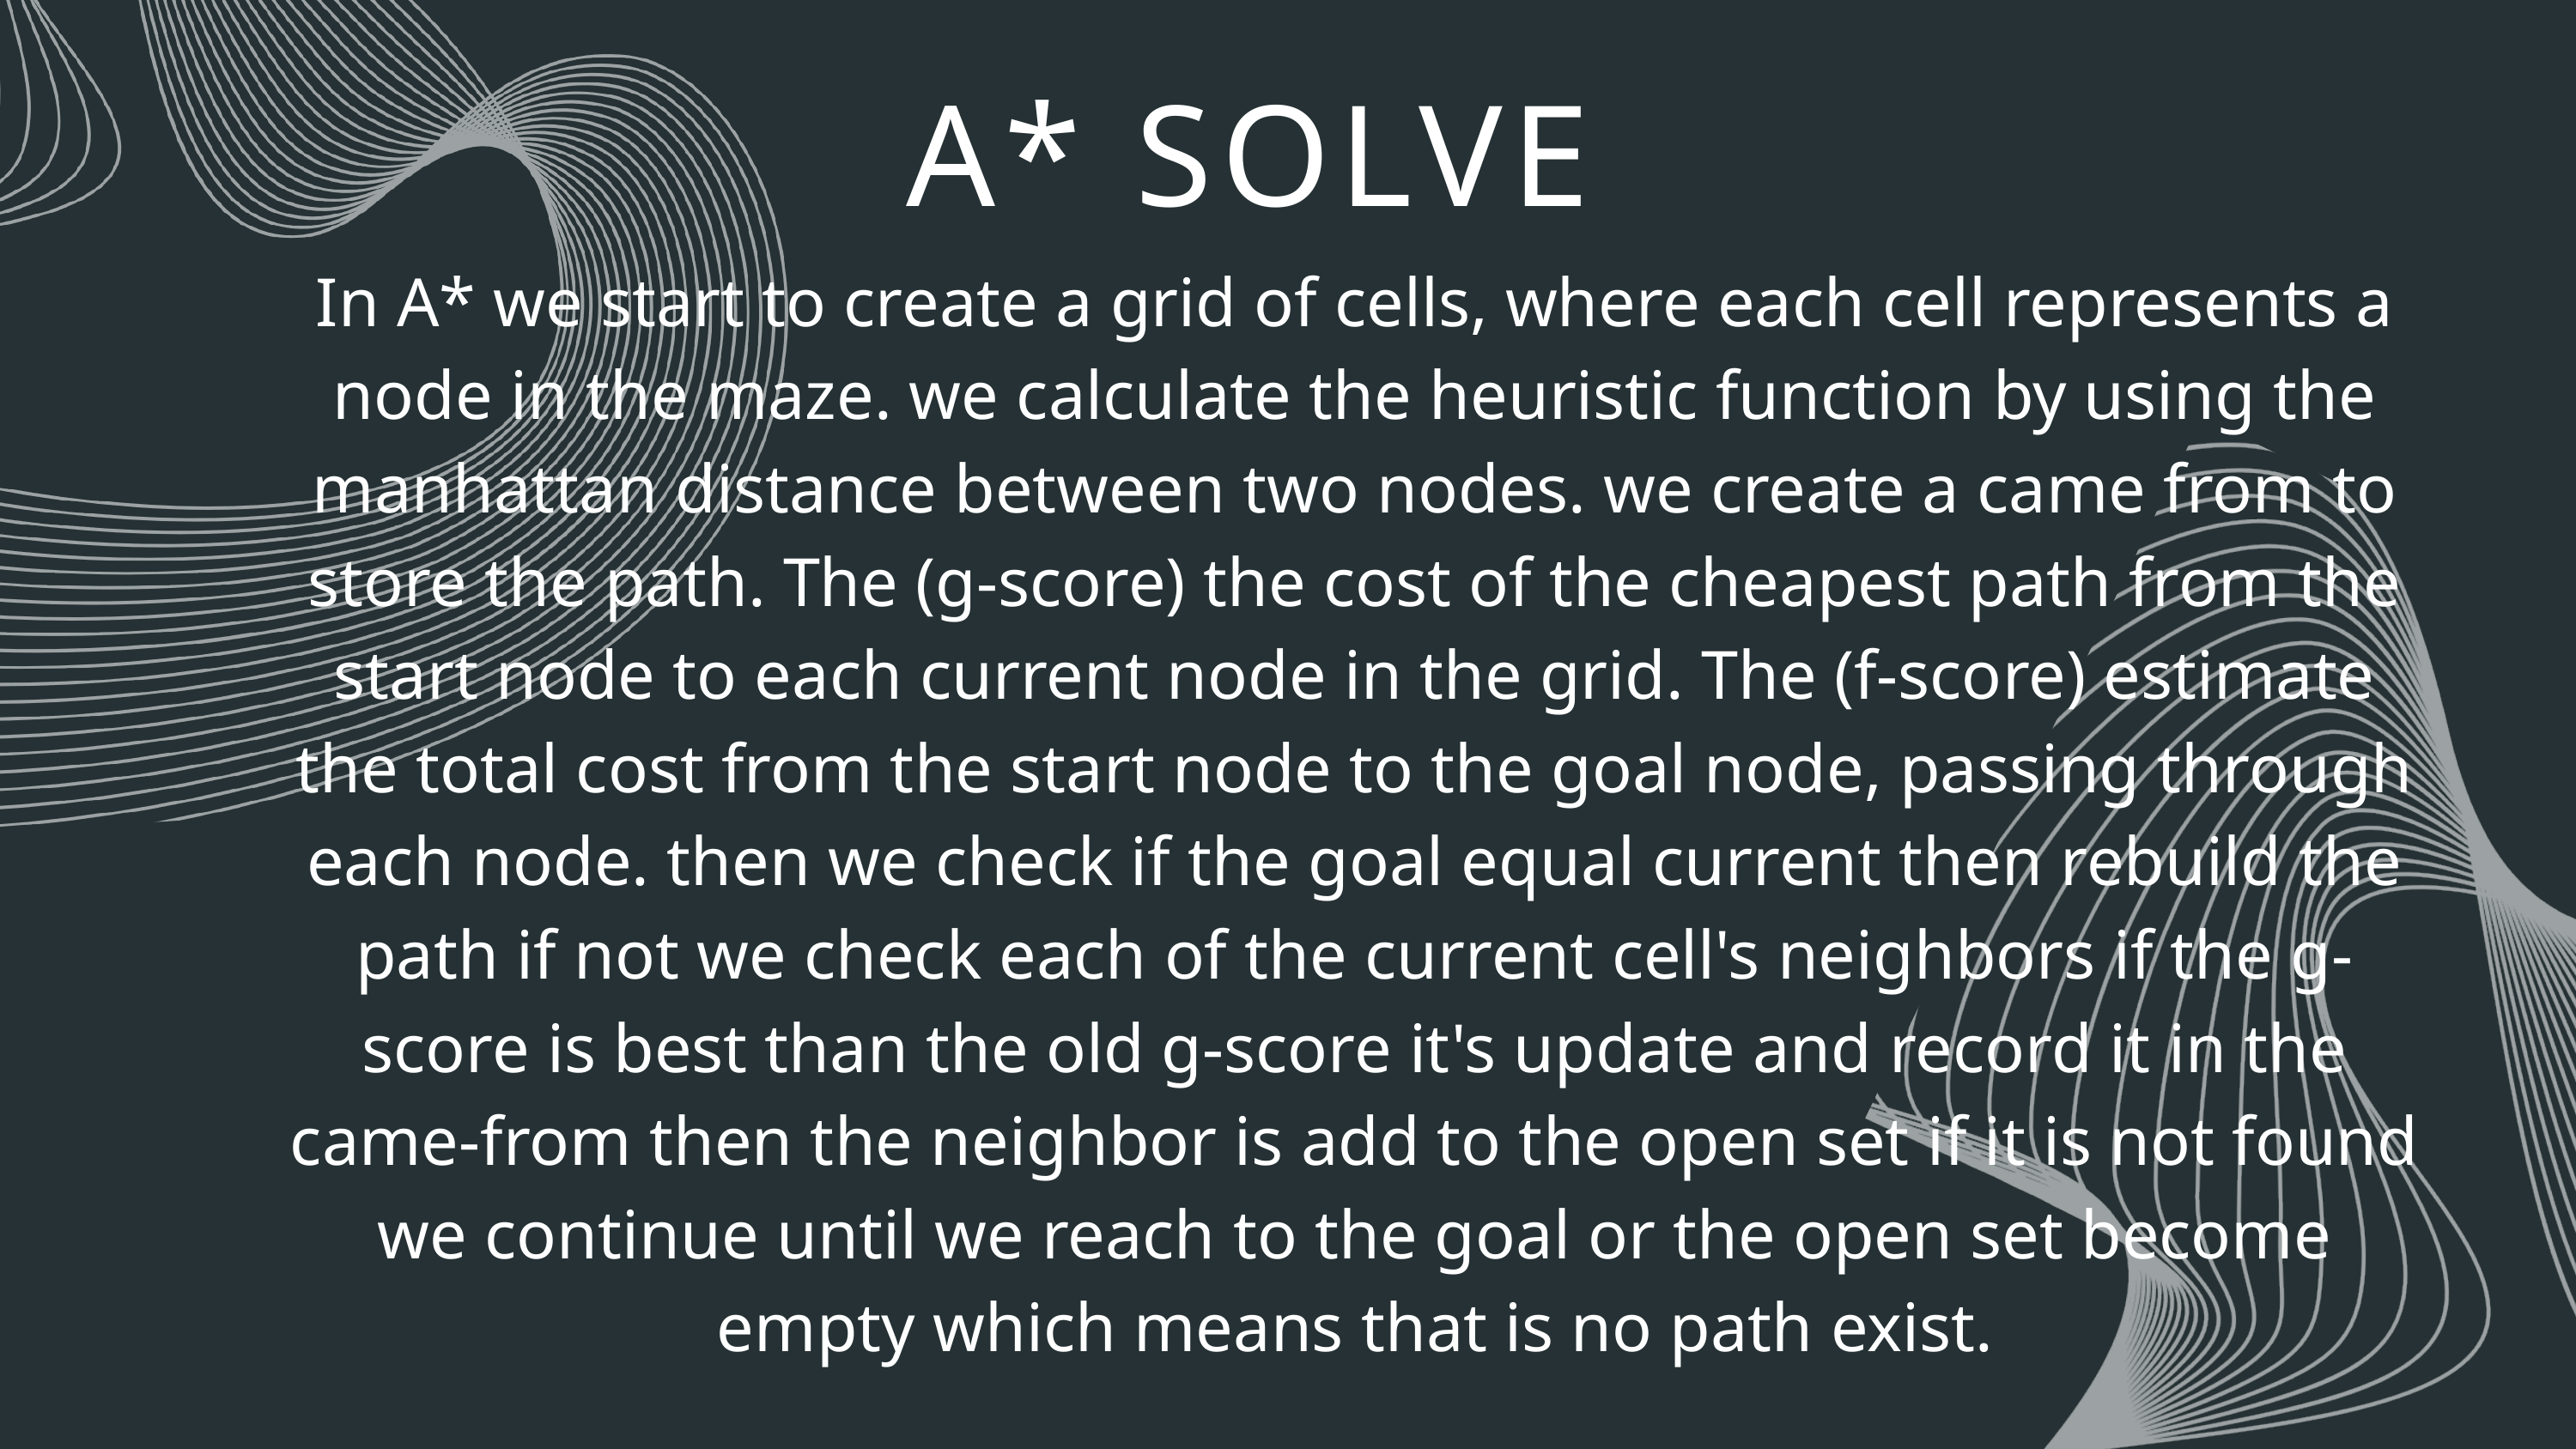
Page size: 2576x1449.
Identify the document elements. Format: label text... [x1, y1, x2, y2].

text_box A* SOLVE [540, 39, 1957, 235]
text_box In A* we start to create a grid of cells, where each cell represents a node in the maze. we calculate the heuristic function by using the manhattan distance between two nodes. we create a came from to store the path. The (g-score) the cost of the cheapest path from the start node to each current node in the grid. The (f-score) estimate the total cost from the start node to the goal node, passing through each node. then we check if the goal equal current then rebuild the path if not we check each of the current cell's neighbors if the g-score is best than the old g-score it's update and record it in the came-from then the neighbor is add to the open set if it is not found we continue until we reach to the goal or the open set become empty which means that is no path exist. [280, 246, 2432, 1366]
text_box [1706, 528, 2576, 1449]
text_box [0, 0, 787, 832]
